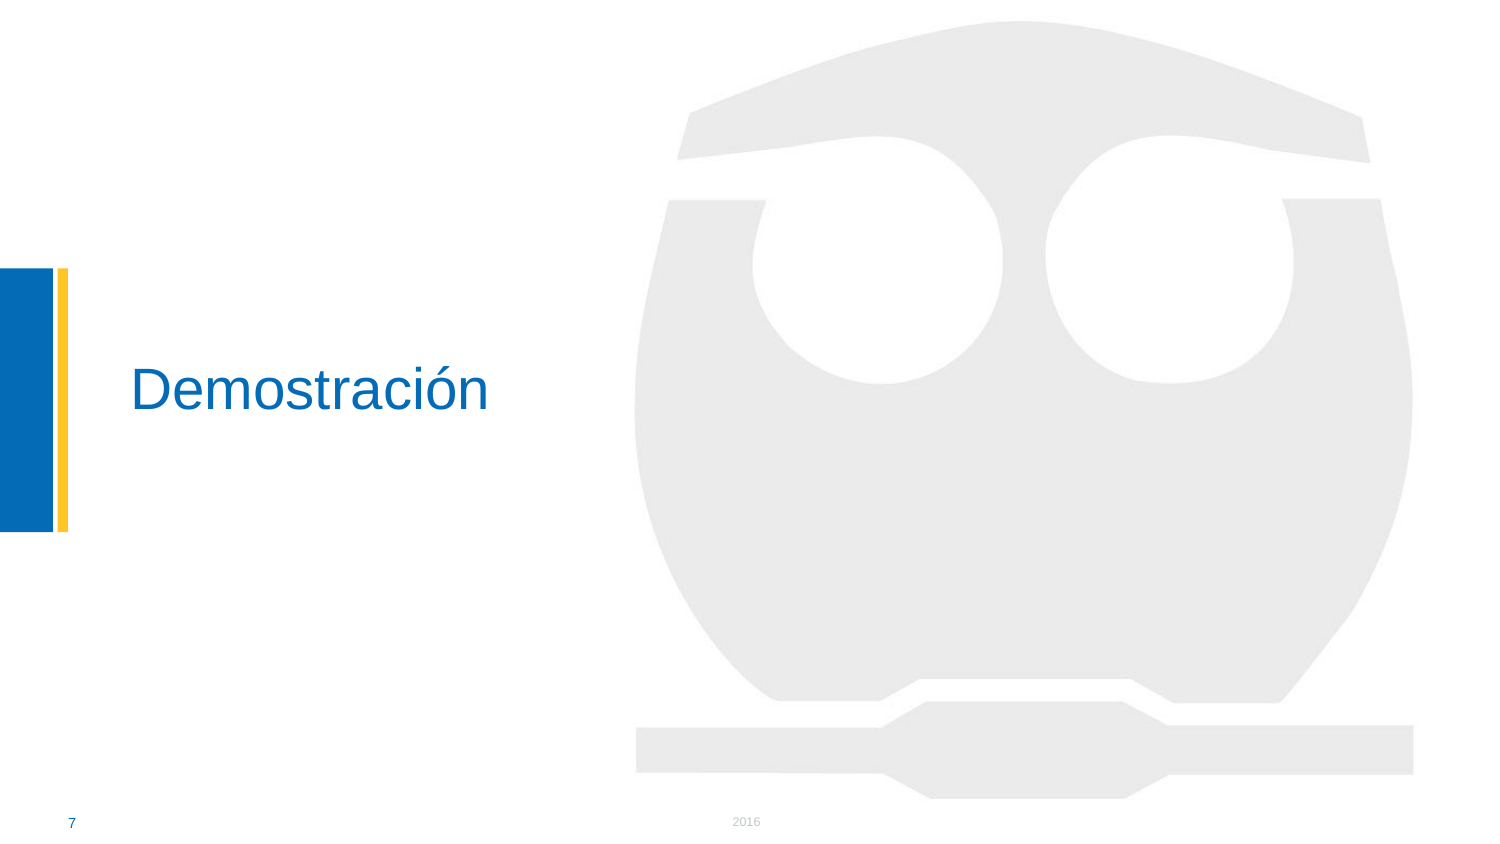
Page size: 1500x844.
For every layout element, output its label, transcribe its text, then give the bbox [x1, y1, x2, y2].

title Demostración [115, 351, 1348, 431]
picture [522, 0, 1480, 844]
